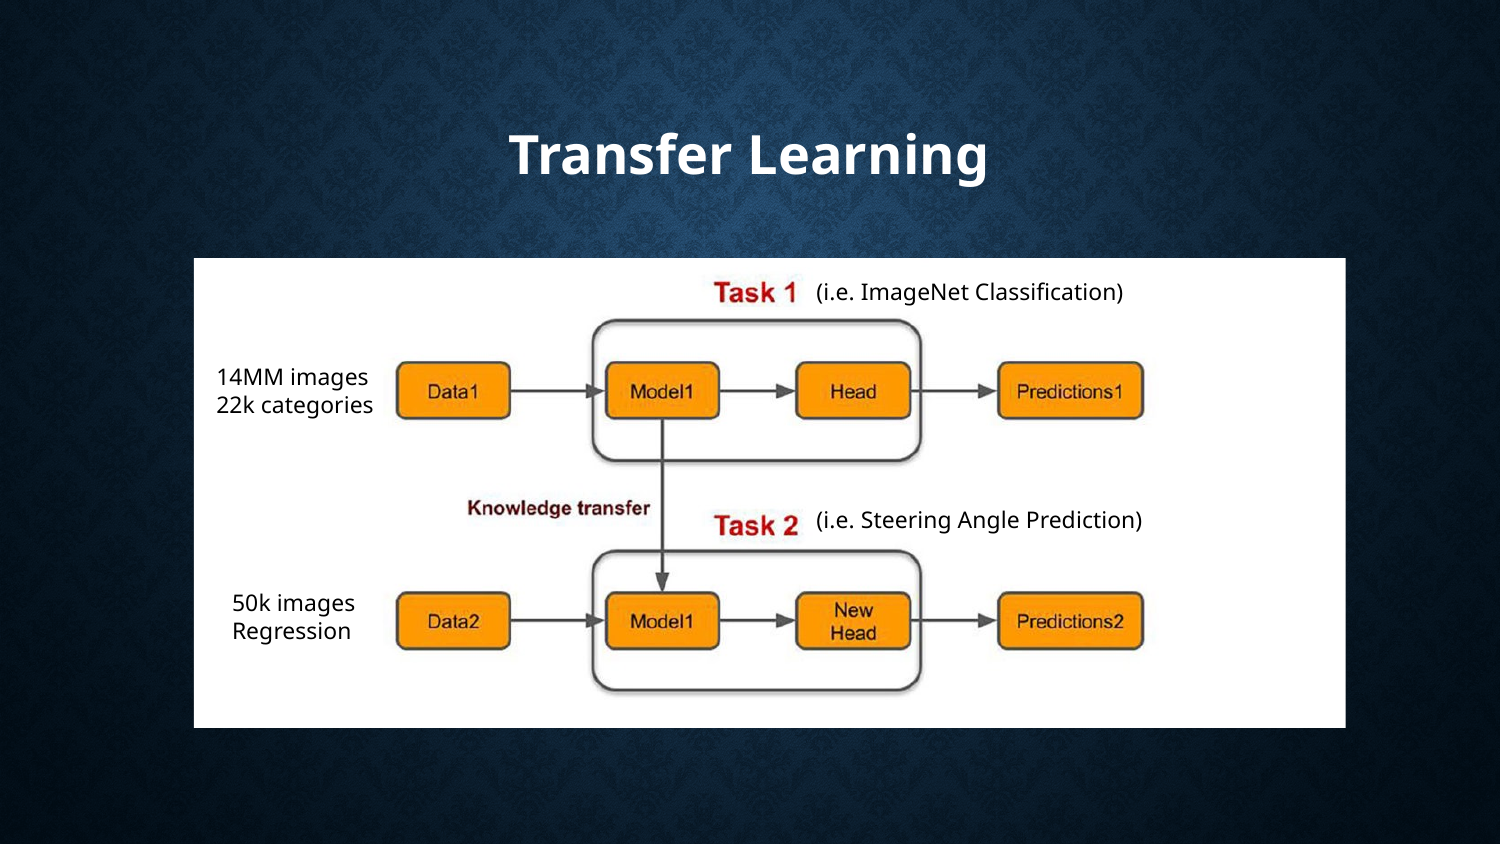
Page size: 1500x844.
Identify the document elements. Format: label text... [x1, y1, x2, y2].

picture [0, 0, 1500, 844]
title Transfer Learning [112, 75, 1387, 239]
